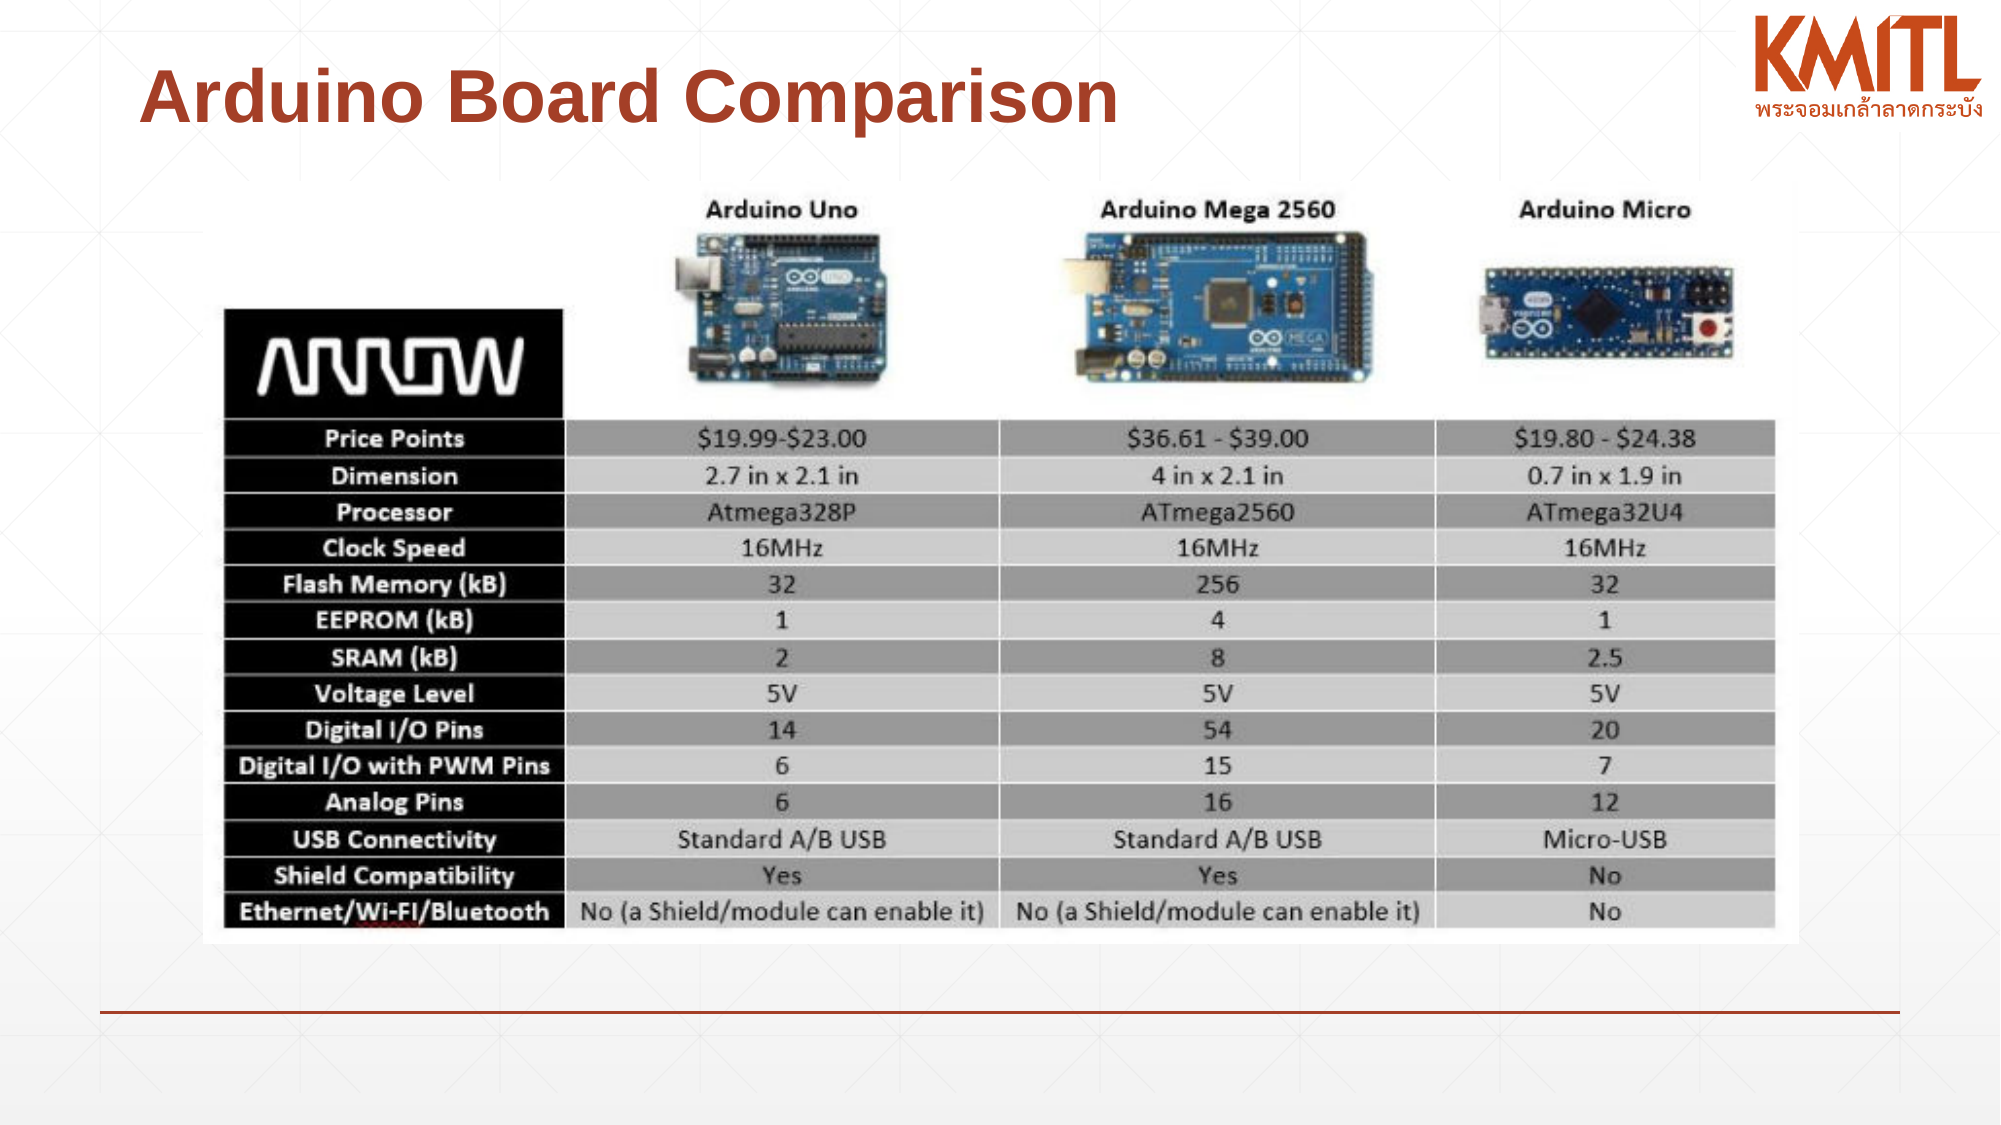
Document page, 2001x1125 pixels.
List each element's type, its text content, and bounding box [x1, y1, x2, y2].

picture [203, 181, 1799, 944]
title Arduino Board Comparison [123, 17, 1699, 147]
picture [1736, 0, 2000, 132]
